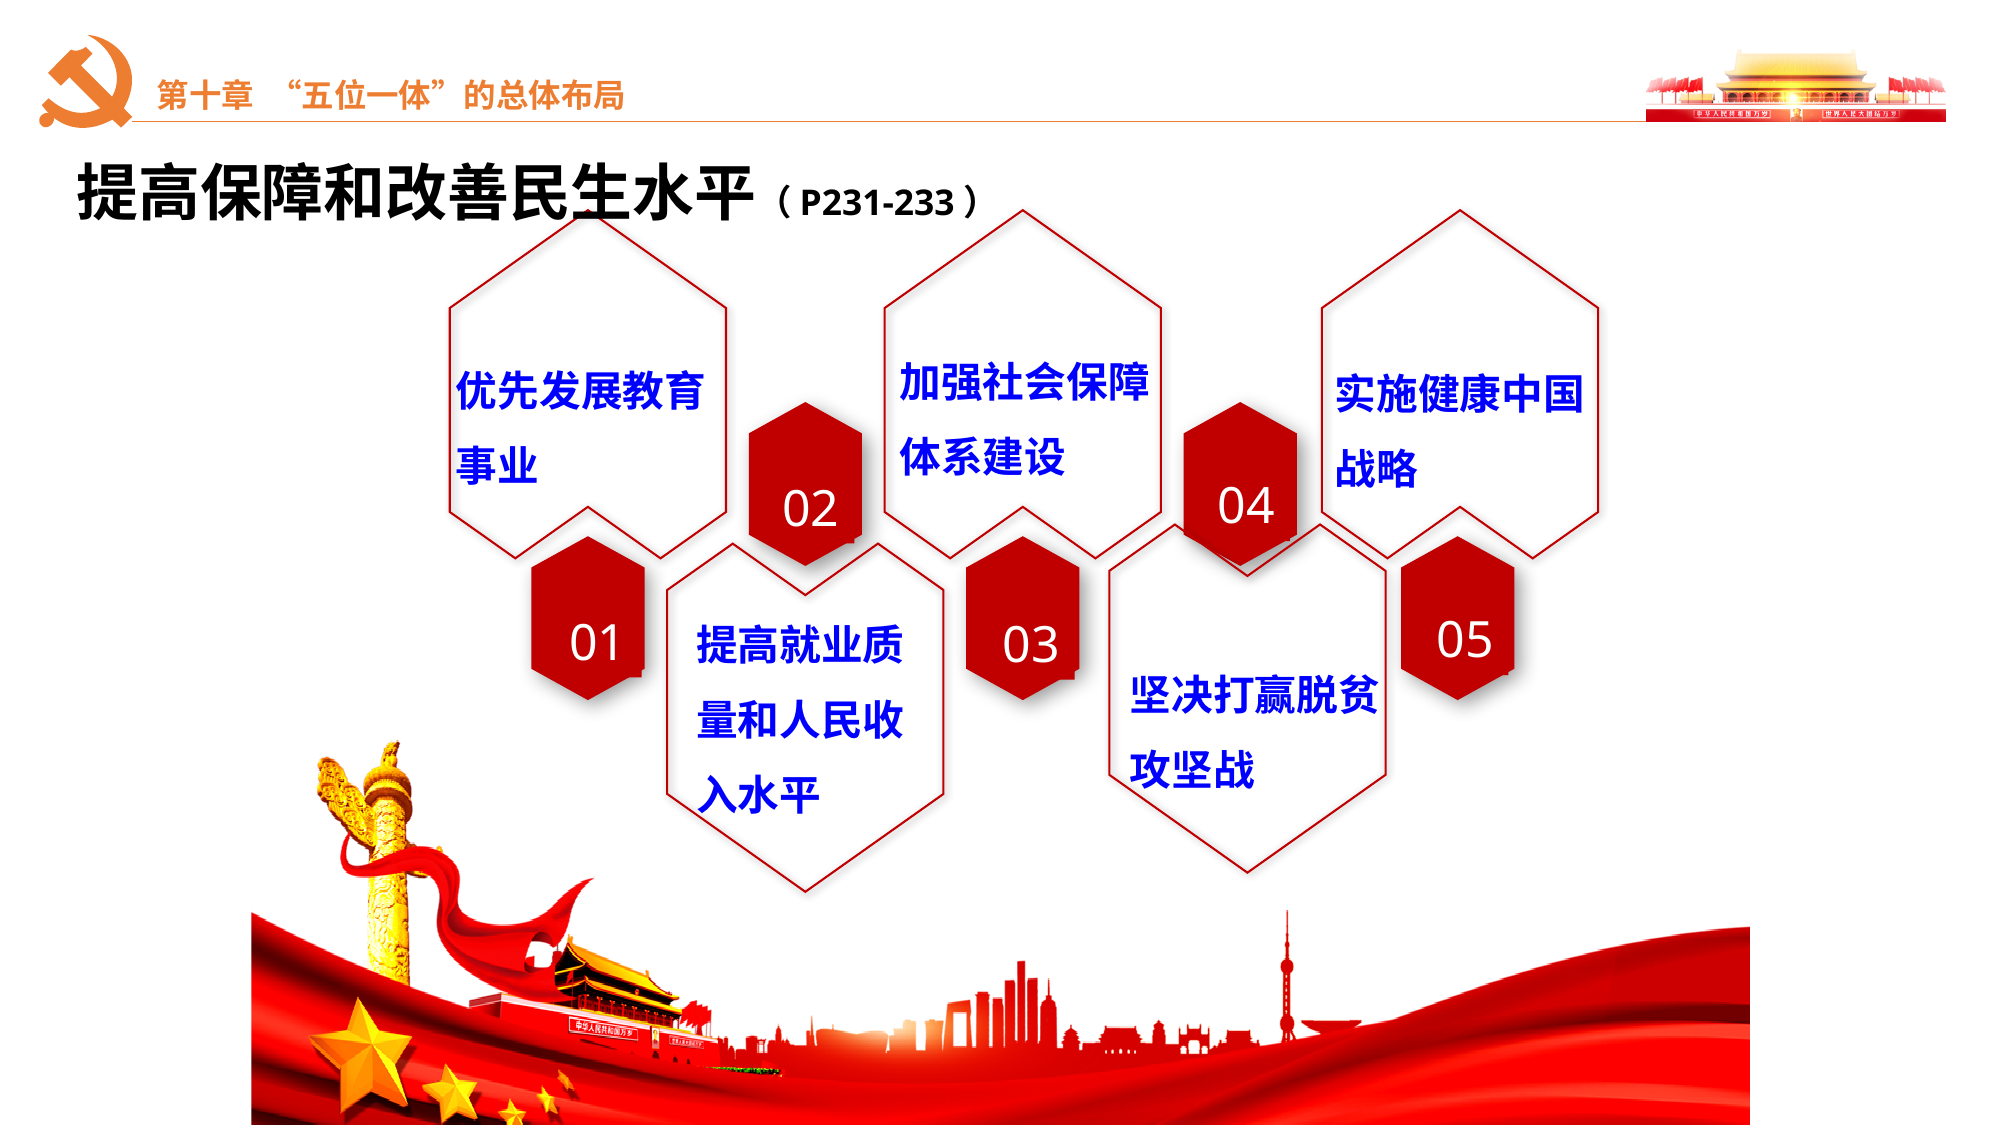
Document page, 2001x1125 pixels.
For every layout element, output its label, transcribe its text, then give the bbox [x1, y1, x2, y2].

picture [1646, 41, 1946, 122]
text_box 提高保障和改善民生水平（P231-233） [61, 116, 1225, 235]
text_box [1400, 559, 1515, 701]
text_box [440, 210, 734, 559]
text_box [531, 559, 645, 701]
picture [251, 690, 1750, 1125]
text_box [1183, 402, 1297, 524]
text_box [1109, 524, 1398, 873]
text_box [1319, 210, 1620, 559]
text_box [884, 210, 1168, 559]
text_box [748, 402, 862, 543]
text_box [667, 543, 944, 892]
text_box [966, 559, 1080, 701]
